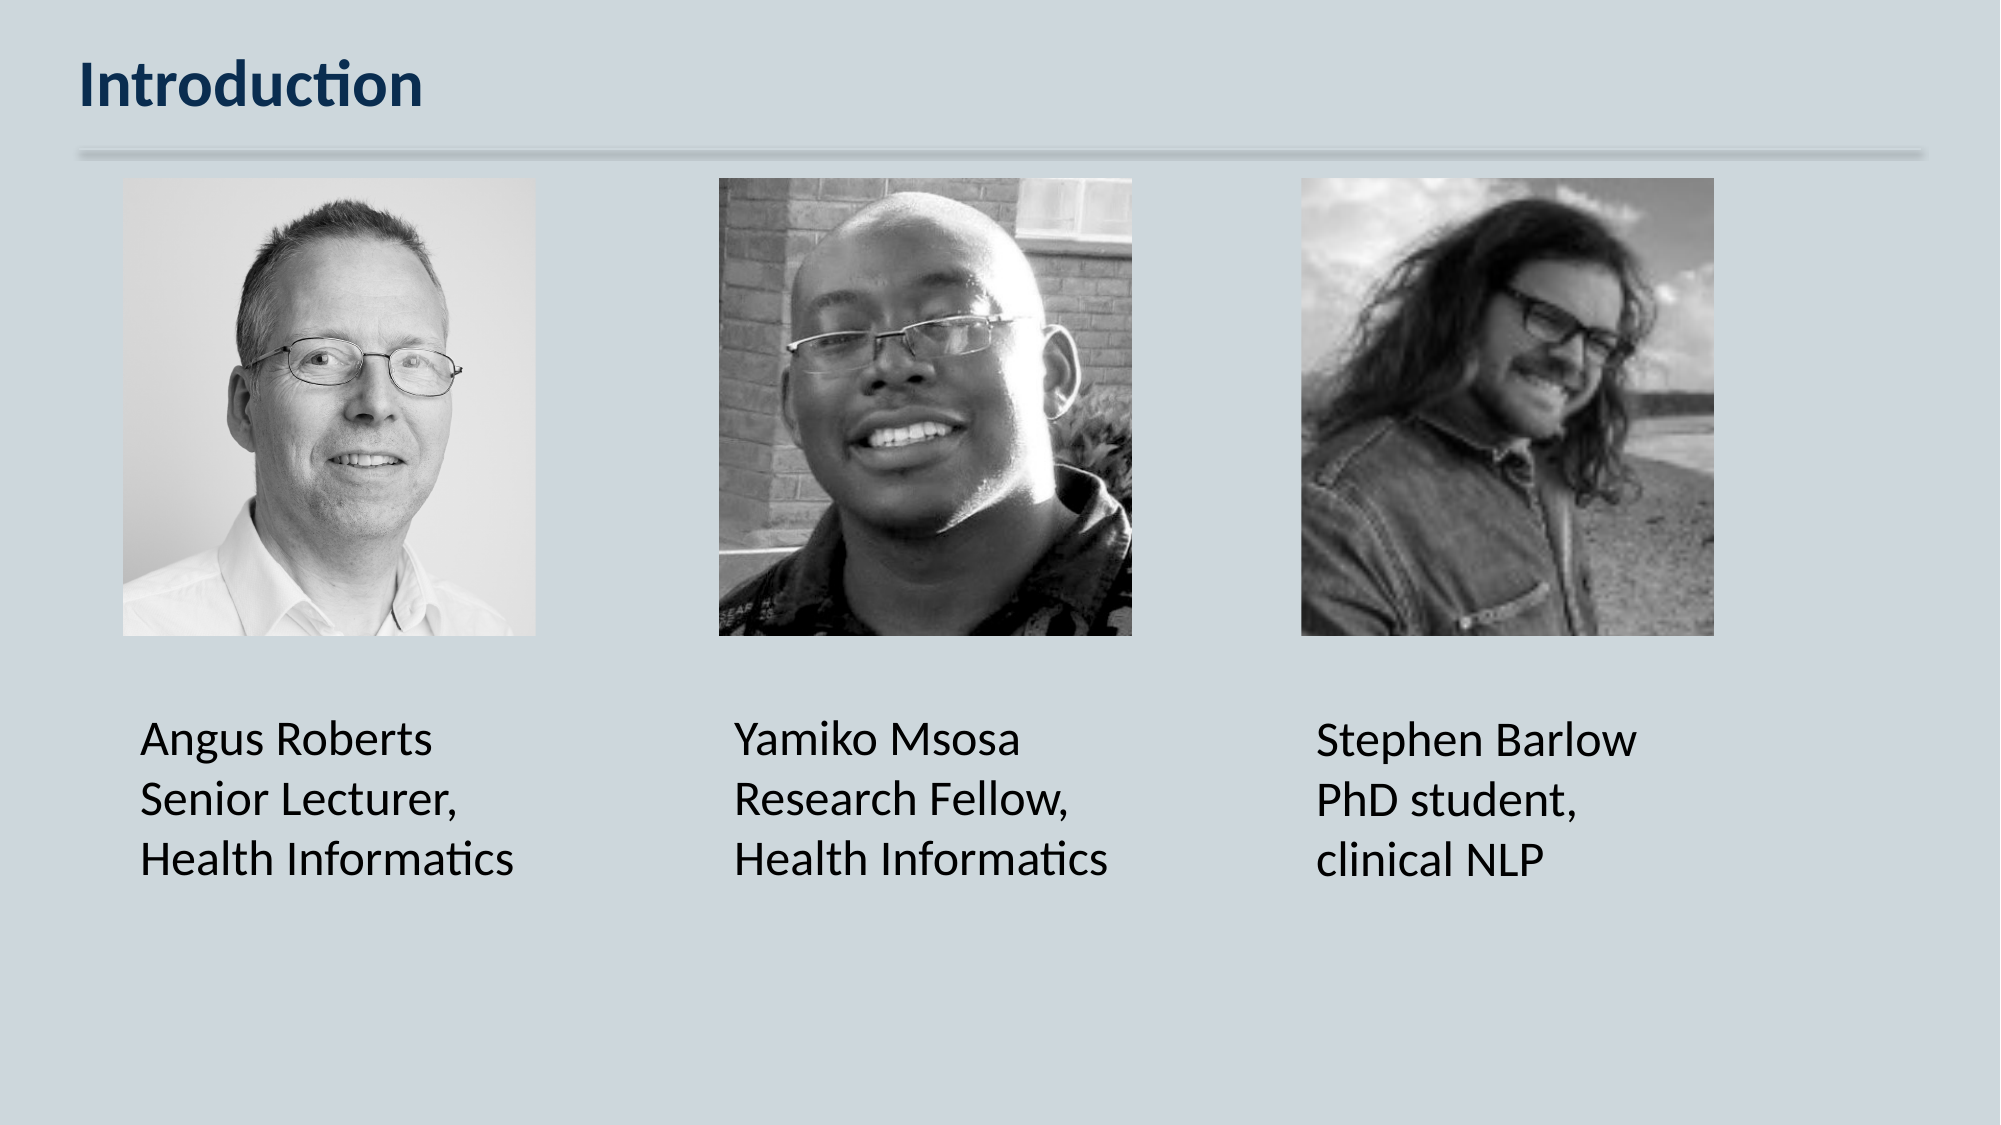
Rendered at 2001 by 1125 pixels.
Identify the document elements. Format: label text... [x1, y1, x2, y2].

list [122, 178, 536, 637]
text_box Angus Roberts Senior Lecturer, Health Informatics [125, 697, 530, 893]
title Introduction [78, 56, 1922, 175]
text_box Yamiko Msosa Research Fellow, Health Informatics [719, 697, 1265, 893]
picture [1301, 178, 1715, 637]
text_box Stephen Barlow PhD student, clinical NLP [1301, 698, 2000, 894]
picture [719, 178, 1133, 637]
